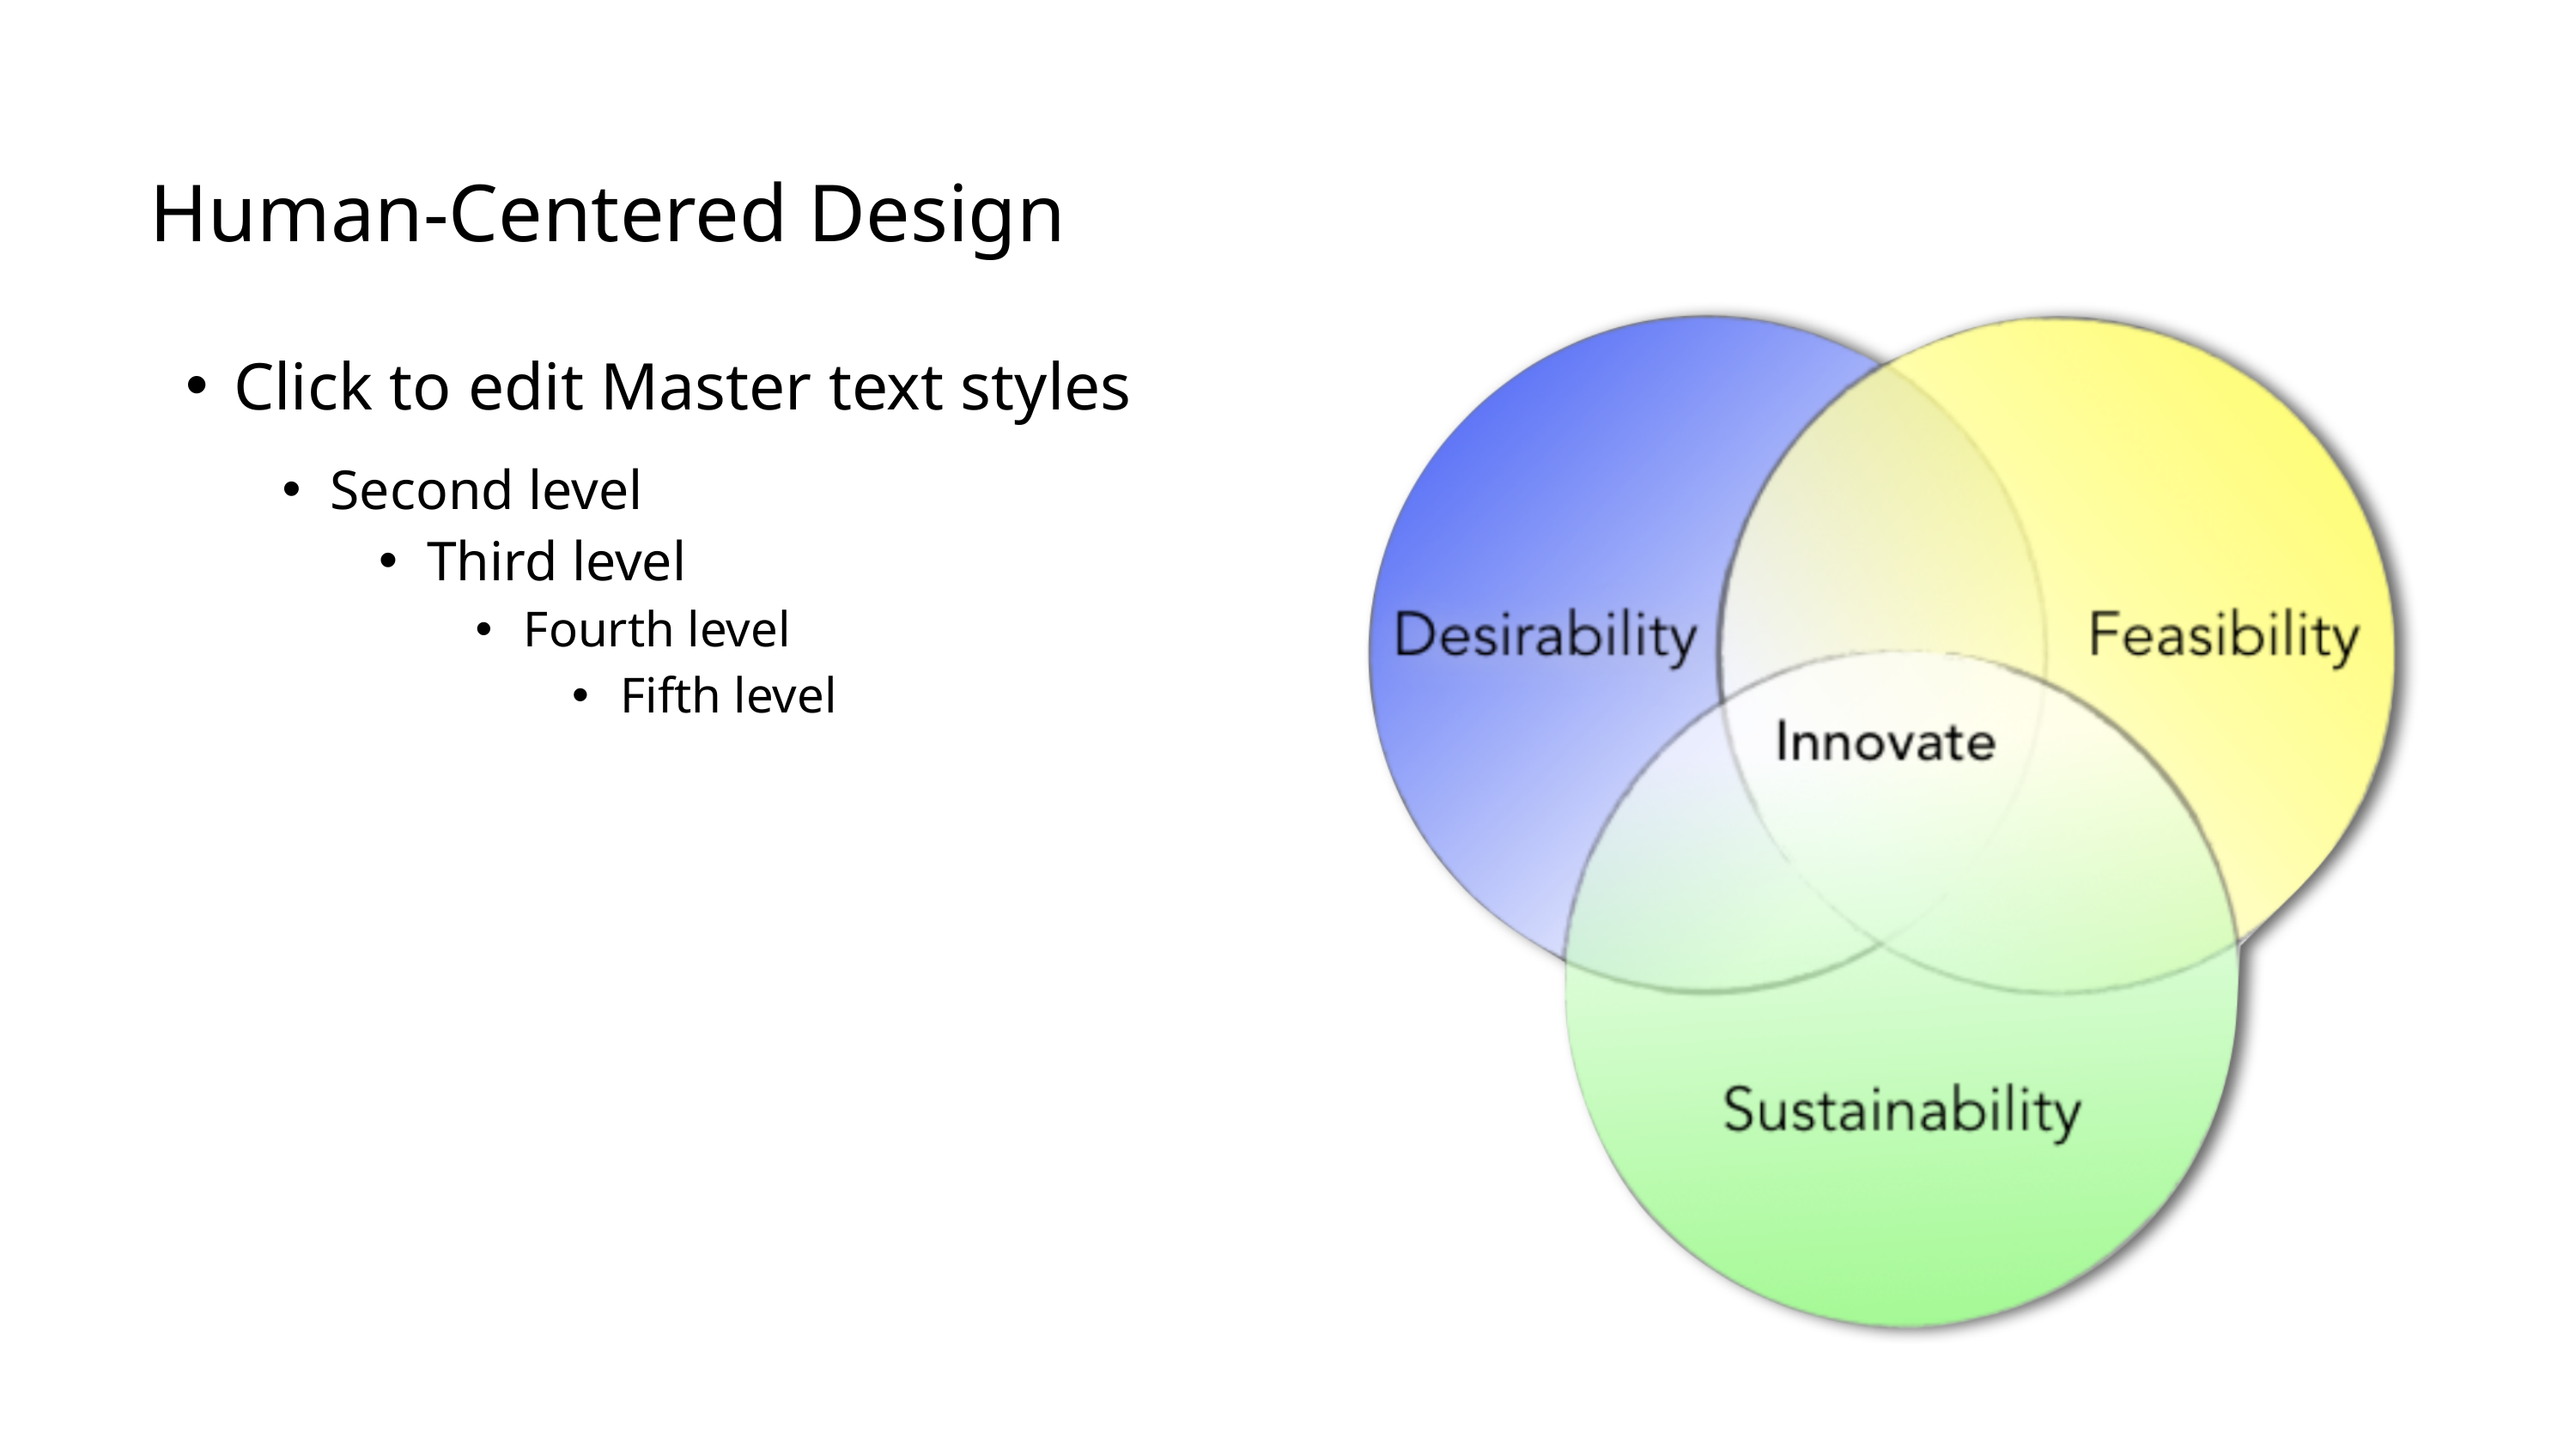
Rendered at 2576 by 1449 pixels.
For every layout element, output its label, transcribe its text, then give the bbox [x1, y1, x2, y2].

picture [1350, 282, 2439, 1345]
title Human-Centered Design [137, 148, 2439, 272]
